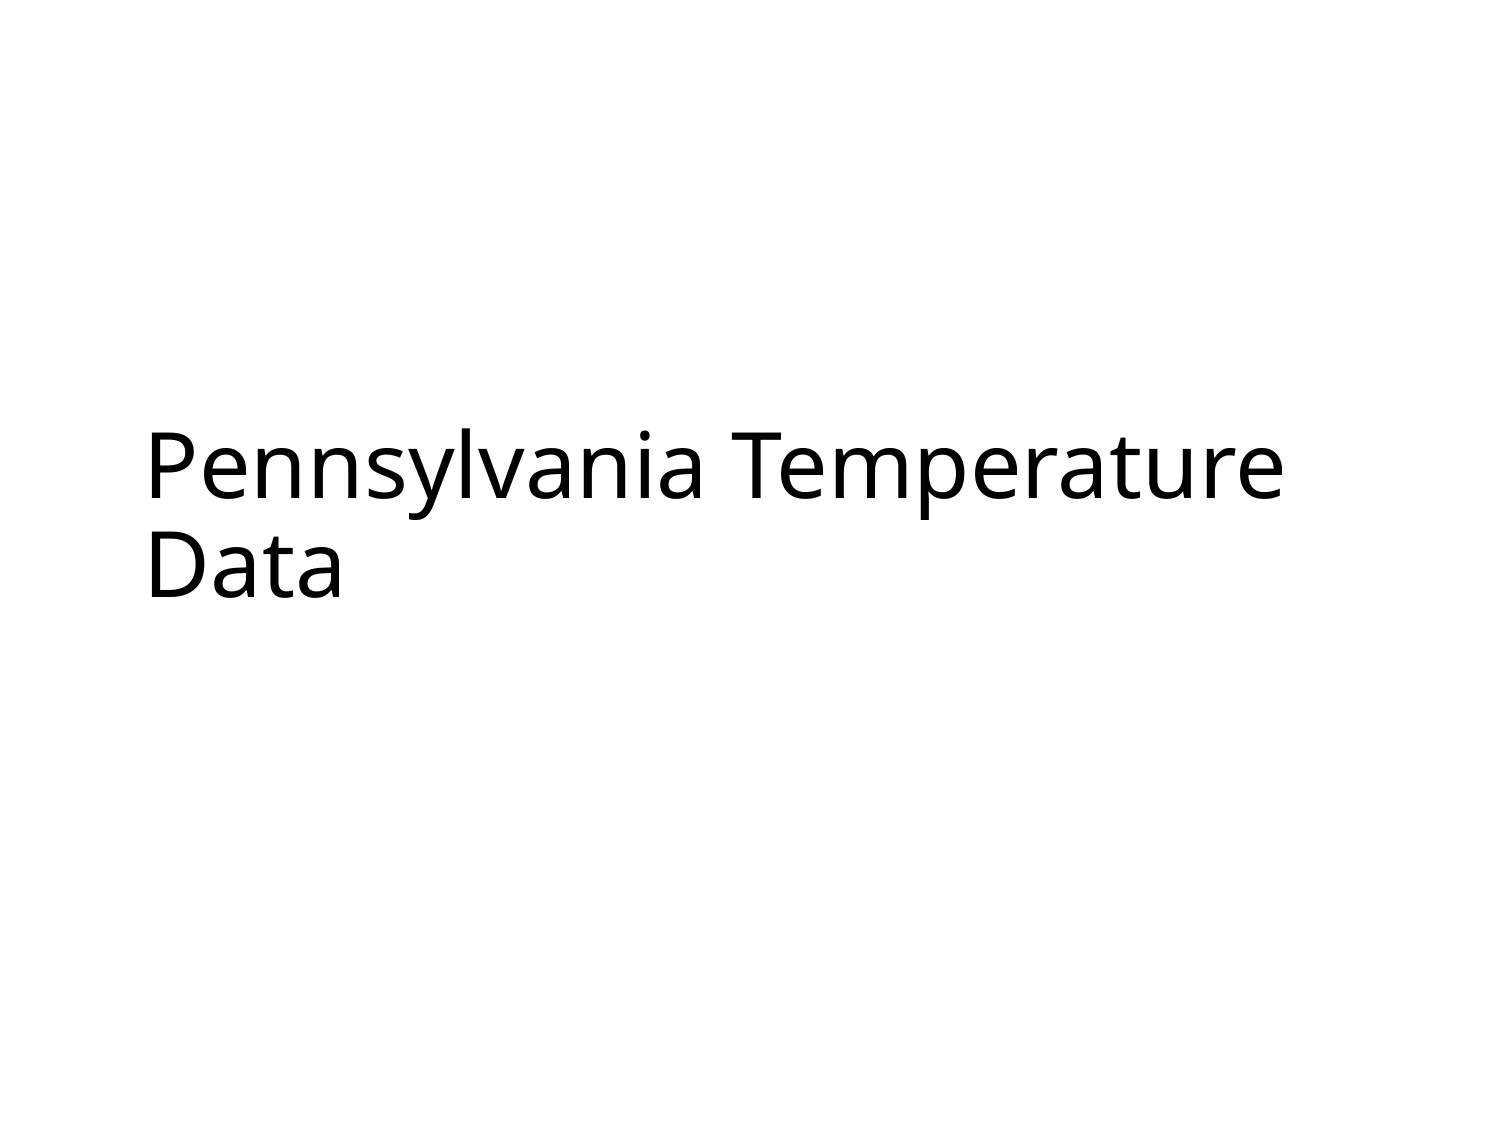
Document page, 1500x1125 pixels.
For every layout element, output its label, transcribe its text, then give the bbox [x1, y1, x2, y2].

title Pennsylvania Temperature Data [128, 409, 1423, 627]
